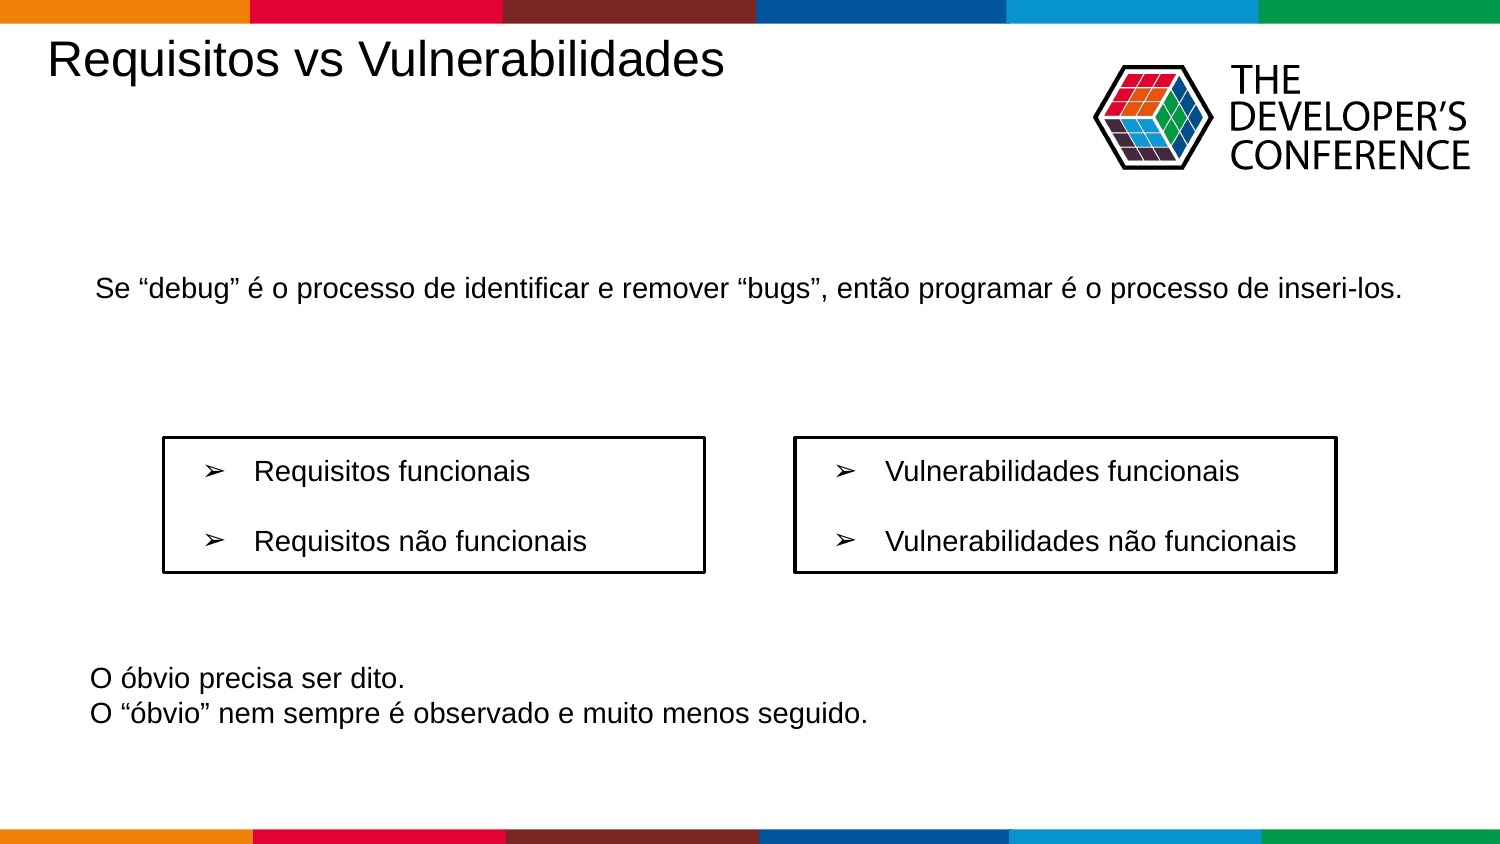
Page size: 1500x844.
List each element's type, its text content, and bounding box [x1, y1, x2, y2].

text_box Se “debug” é o processo de identificar e remover “bugs”, então programar é o processo de inseri-los. [74, 253, 1426, 319]
picture [1075, 47, 1486, 186]
text_box Requisitos funcionais Requisitos não funcionais [163, 437, 705, 573]
text_box O óbvio precisa ser dito. O “óbvio” nem sempre é observado e muito menos seguido. [74, 644, 1426, 745]
title Requisitos vs Vulnerabilidades [32, 11, 1430, 110]
text_box Vulnerabilidades funcionais Vulnerabilidades não funcionais [795, 437, 1336, 573]
